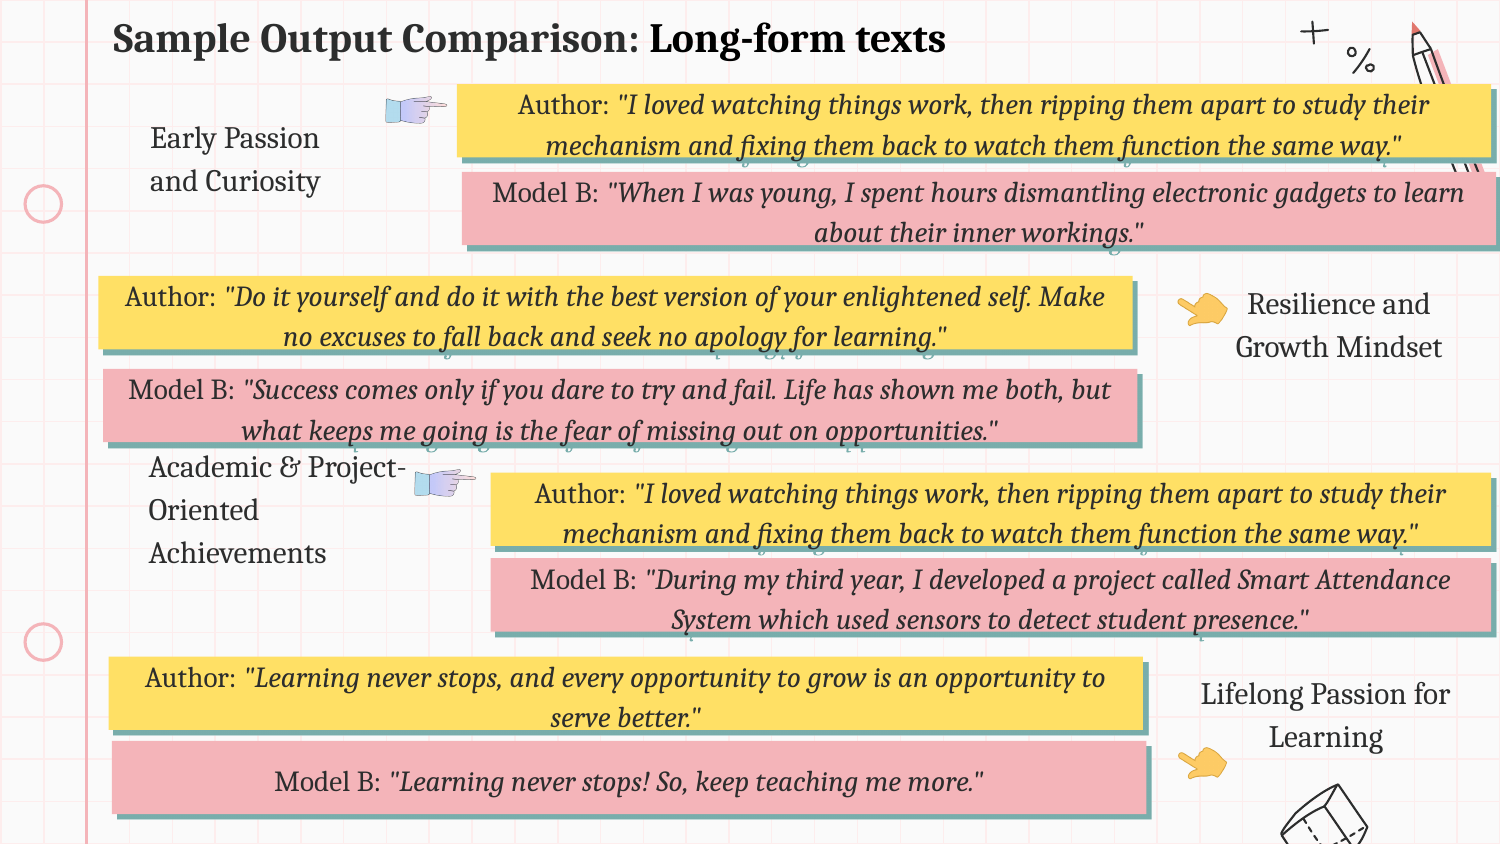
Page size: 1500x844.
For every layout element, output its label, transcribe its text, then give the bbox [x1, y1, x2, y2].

title Model B: "Learning never stops! So, keep teaching me more." [111, 740, 1147, 815]
picture [413, 449, 477, 514]
text_box Early Passion and Curiosity [135, 96, 359, 240]
title Author: "Learning never stops, and every opportunity to grow is an opportunity to serve better." [108, 656, 1143, 730]
picture [1163, 718, 1241, 794]
title Sample Output Comparison: Long-form texts [89, 0, 1242, 69]
text_box Resilience and Growth Mindset [1215, 262, 1463, 418]
text_box Academic & Project-Oriented Achievements [133, 450, 448, 632]
title Model B: "During my third year, I developed a project called Smart Attendance System which used sensors to detect student presence." [490, 558, 1492, 632]
title Author: "Do it yourself and do it with the best version of your enlightened self. Make no excuses to fall back and seek no apology for learning." [98, 275, 1133, 350]
title Model B: "When I was young, I spent hours dismantling electronic gadgets to learn about their inner workings." [461, 171, 1497, 246]
title Author: "I loved watching things work, then ripping them apart to study their mechanism and fixing them back to watch them function the same way." [490, 472, 1492, 546]
picture [1162, 263, 1242, 341]
title Model B: "Success comes only if you dare to try and fail. Life has shown me both, but what keeps me going is the fear of missing out on opportunities." [103, 368, 1138, 443]
title Author: "I loved watching things work, then ripping them apart to study their mechanism and fixing them back to watch them function the same way." [456, 84, 1492, 158]
text_box Lifelong Passion for Learning [1157, 652, 1495, 772]
picture [384, 76, 448, 141]
